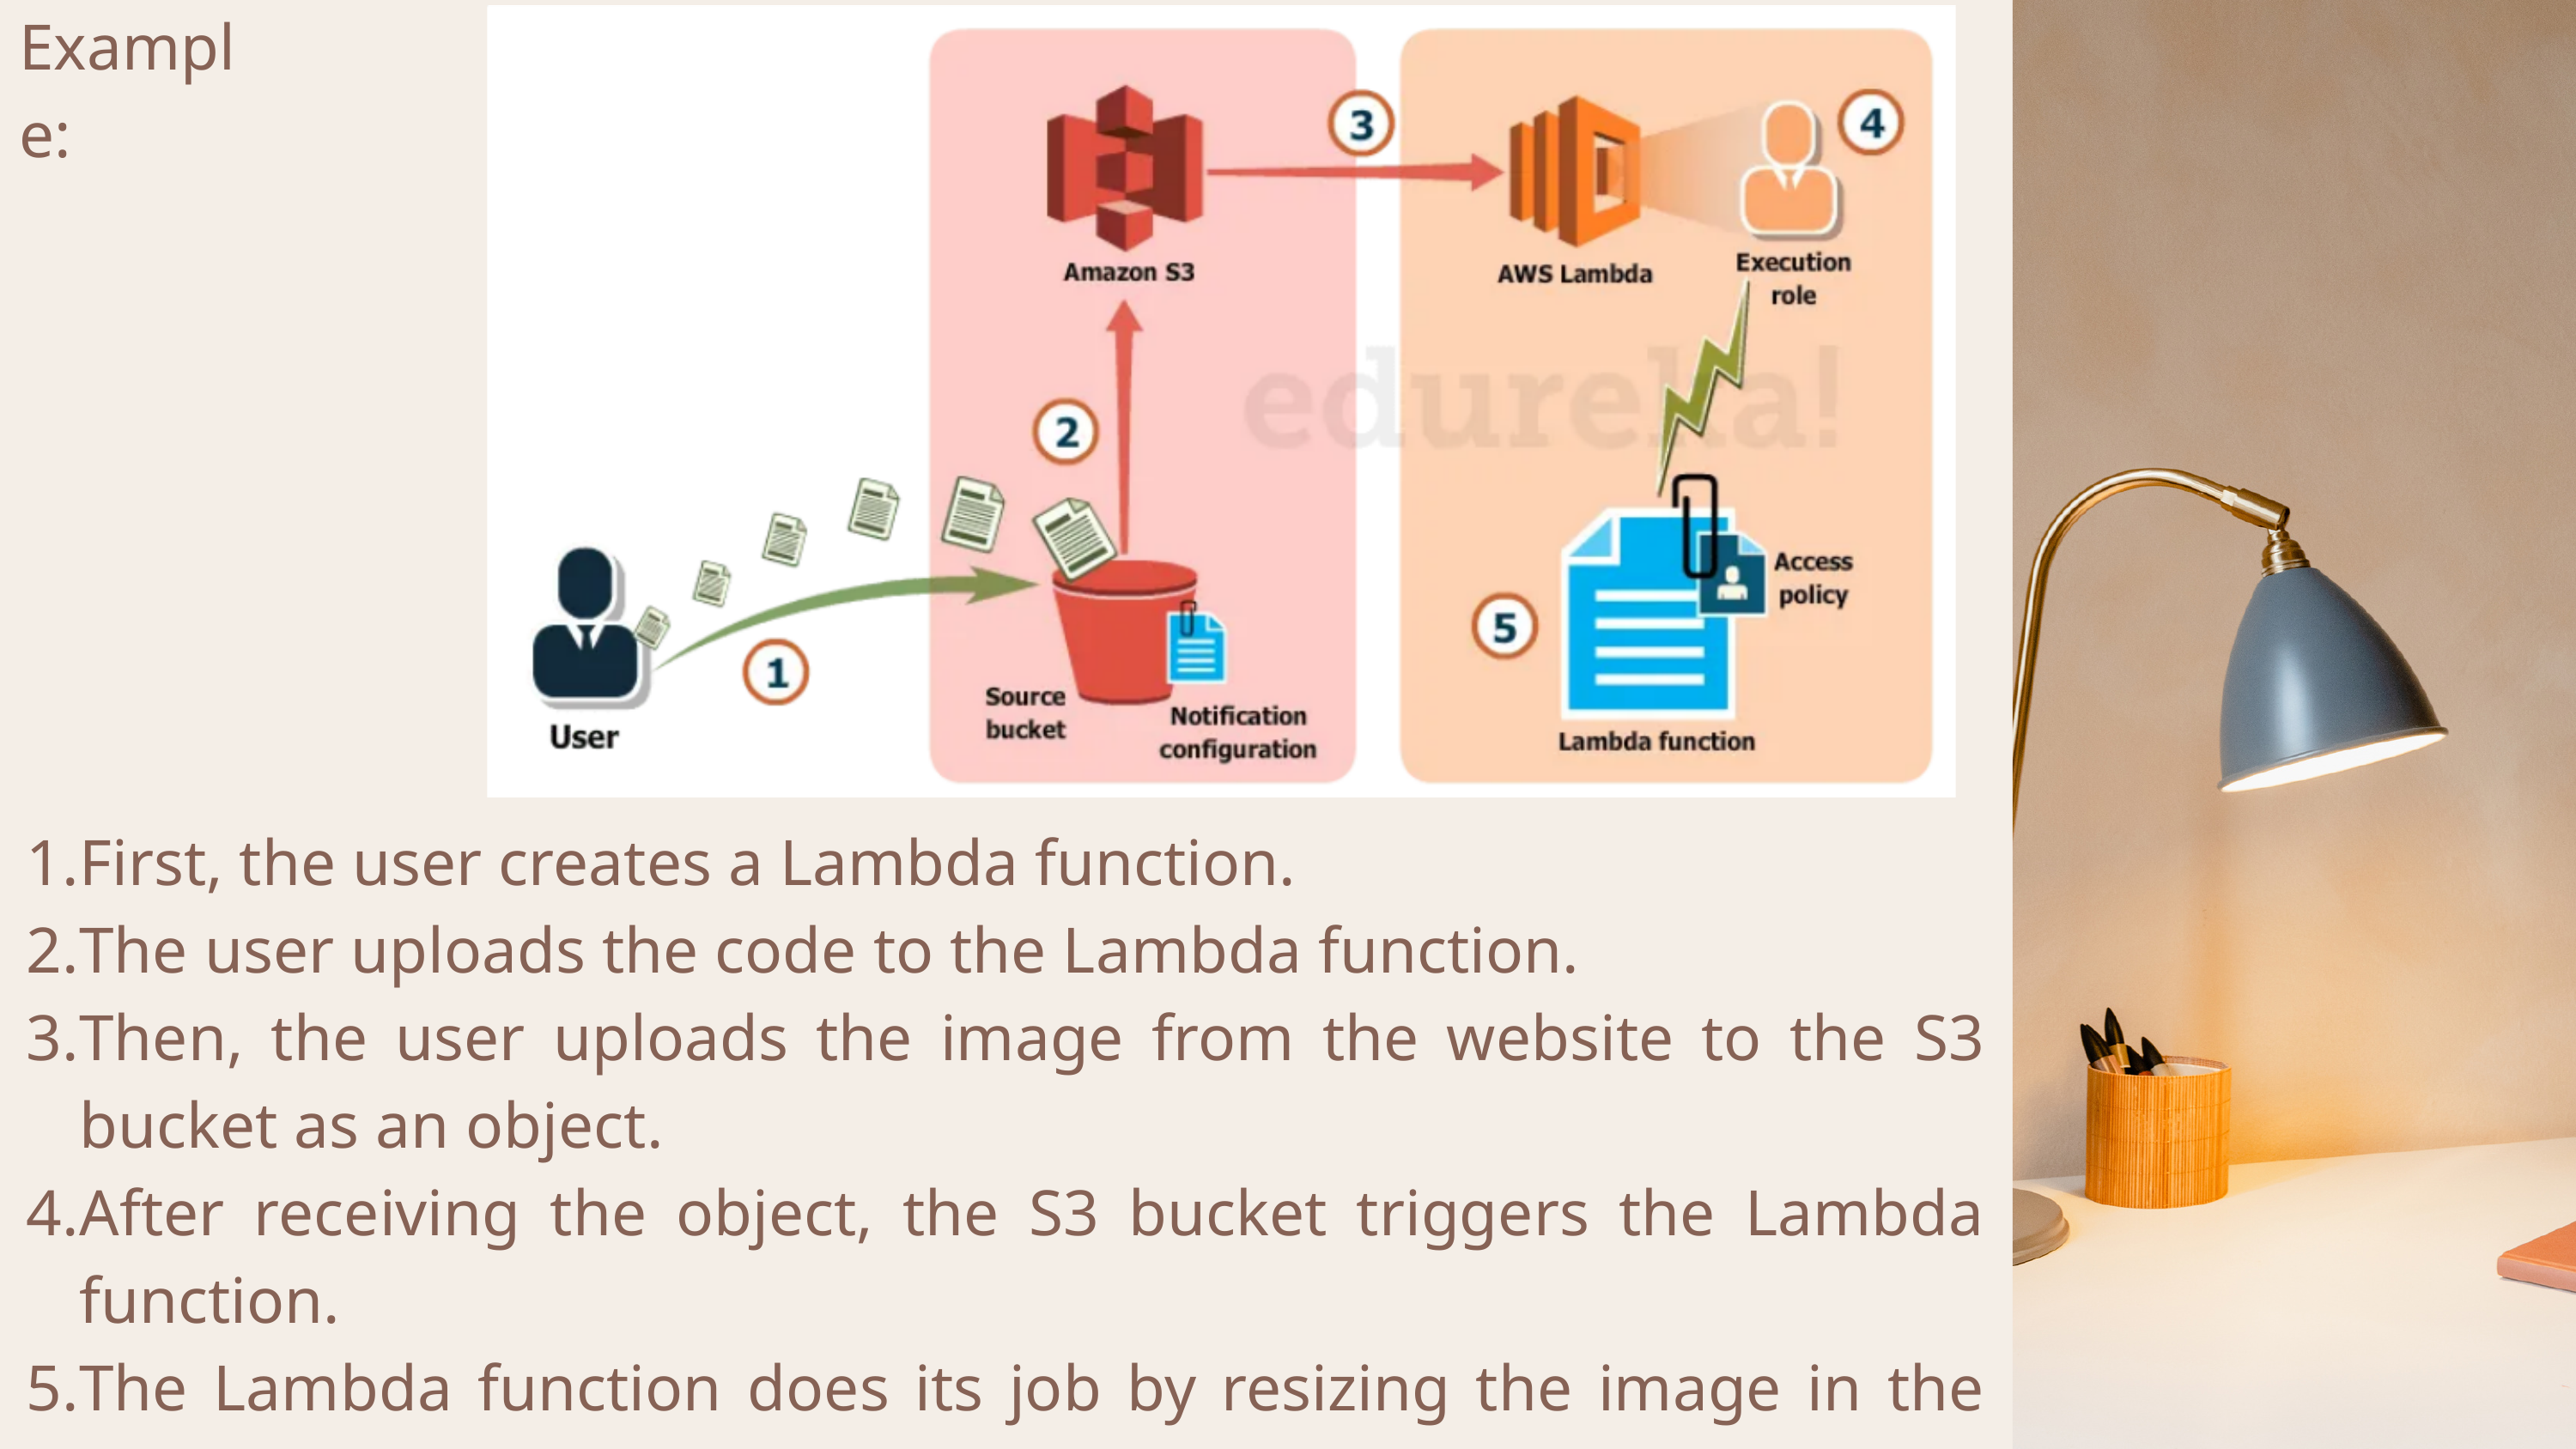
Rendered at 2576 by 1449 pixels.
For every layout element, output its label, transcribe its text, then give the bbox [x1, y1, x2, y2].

text_box [487, 5, 1956, 797]
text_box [2012, 0, 2576, 1449]
text_box Example: [19, 0, 271, 171]
text_box First, the user creates a Lambda function. The user uploads the code to the Lambda function. Then, the user uploads the image from the website to the S3 bucket as an object. After receiving the object, the S3 bucket triggers the Lambda function. The Lambda function does its job by resizing the image in the back-end and can send a successful completion email through SQS. [0, 809, 1986, 1449]
